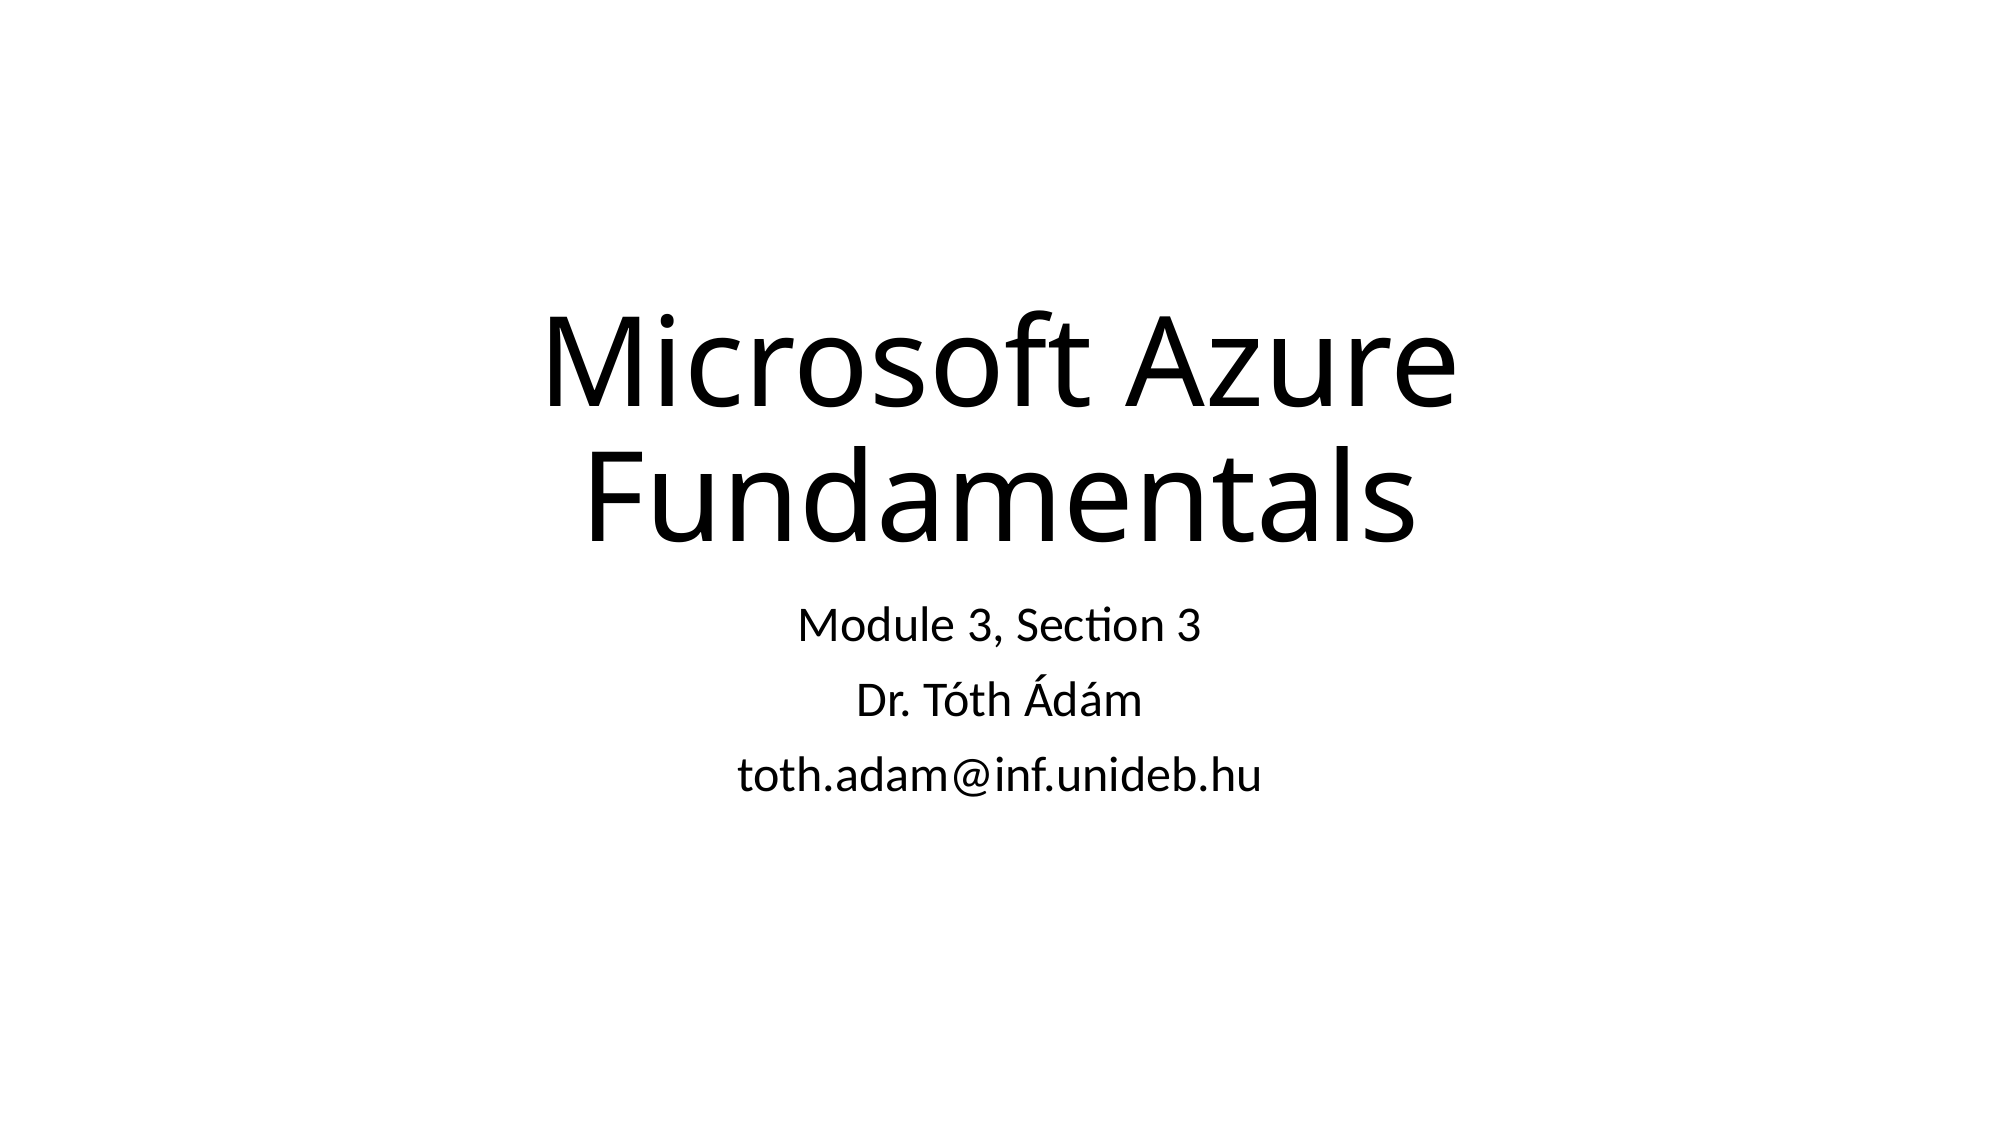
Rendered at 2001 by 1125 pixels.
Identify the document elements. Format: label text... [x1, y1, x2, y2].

subtitle Module 3, Section 3 Dr. Tóth Ádám toth.adam@inf.unideb.hu [249, 590, 1750, 863]
title Microsoft Azure Fundamentals [249, 184, 1750, 576]
